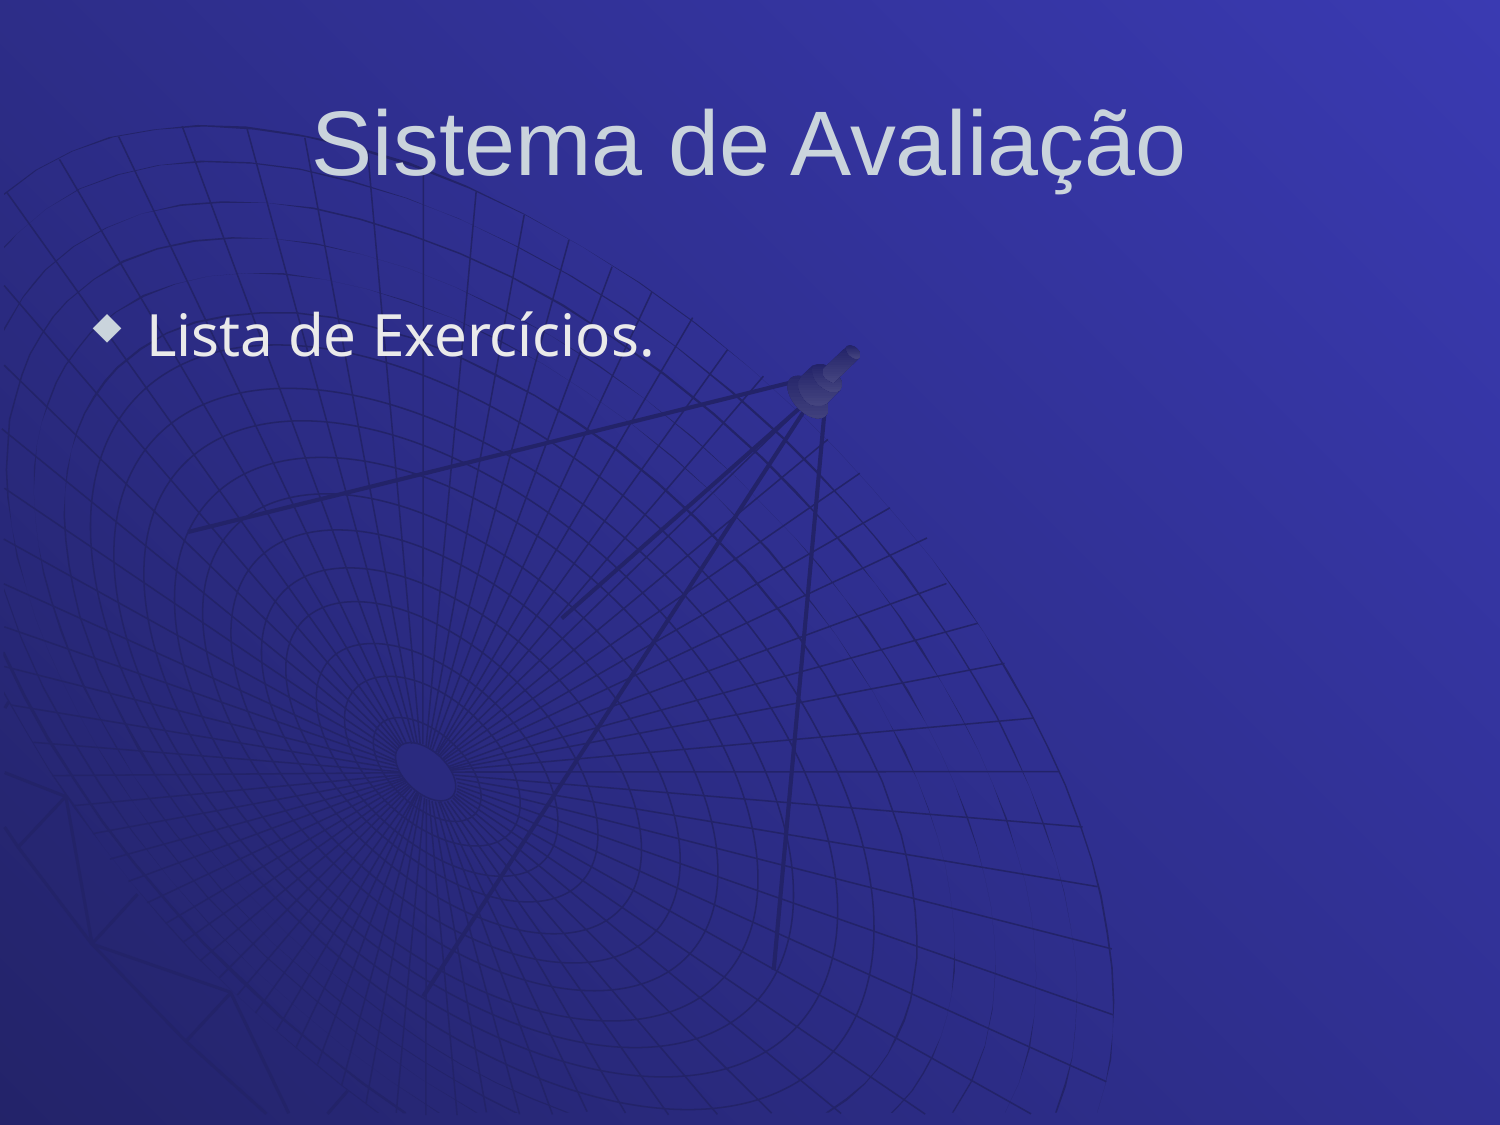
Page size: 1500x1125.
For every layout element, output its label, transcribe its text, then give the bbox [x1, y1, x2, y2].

title Sistema de Avaliação [75, 45, 1425, 233]
list Lista de Exercícios. [75, 262, 1425, 1006]
